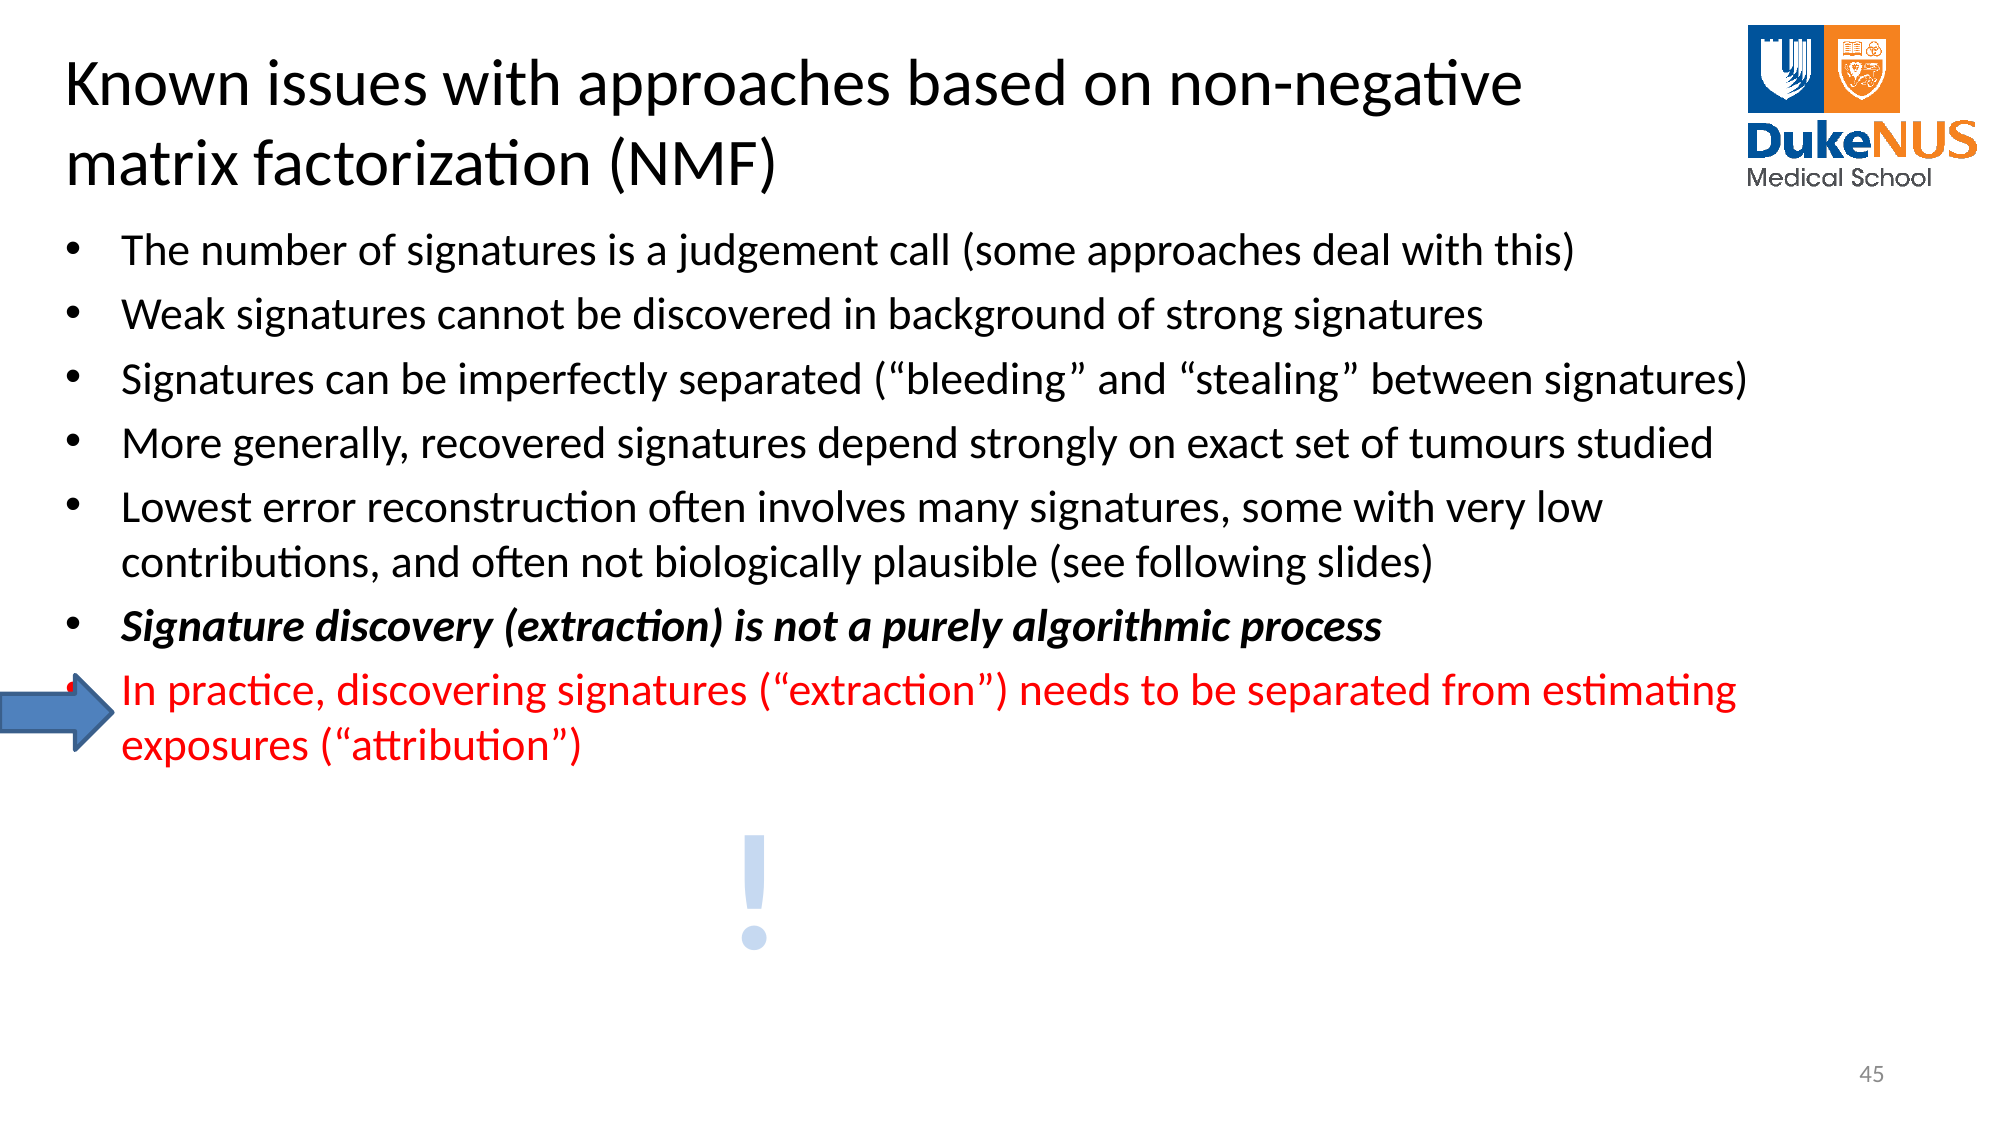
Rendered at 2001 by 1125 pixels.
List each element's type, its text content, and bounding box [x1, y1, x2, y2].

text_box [0, 674, 834, 993]
title Known issues with approaches based on non-negative matrix factorization (NMF) [50, 24, 1650, 212]
slide_number 45 [1433, 1042, 1900, 1103]
picture [1737, 12, 1978, 189]
list The number of signatures is a judgement call (some approaches deal with this) Weak signatures cannot be discovered in background of strong signatures Signatures can be imperfectly separated (“bleeding” and “stealing” between signatures) More generally, recovered signatures depend strongly on exact set of tumours studied Lowest error reconstruction often involves many signatures, some with very low contributions, and often not biologically plausible (see following slides) Signature discovery (extraction) is not a purely algorithmic process In practice, discovering signatures (“extraction”) needs to be separated from estimating exposures (“attribution”) [50, 212, 1850, 1025]
